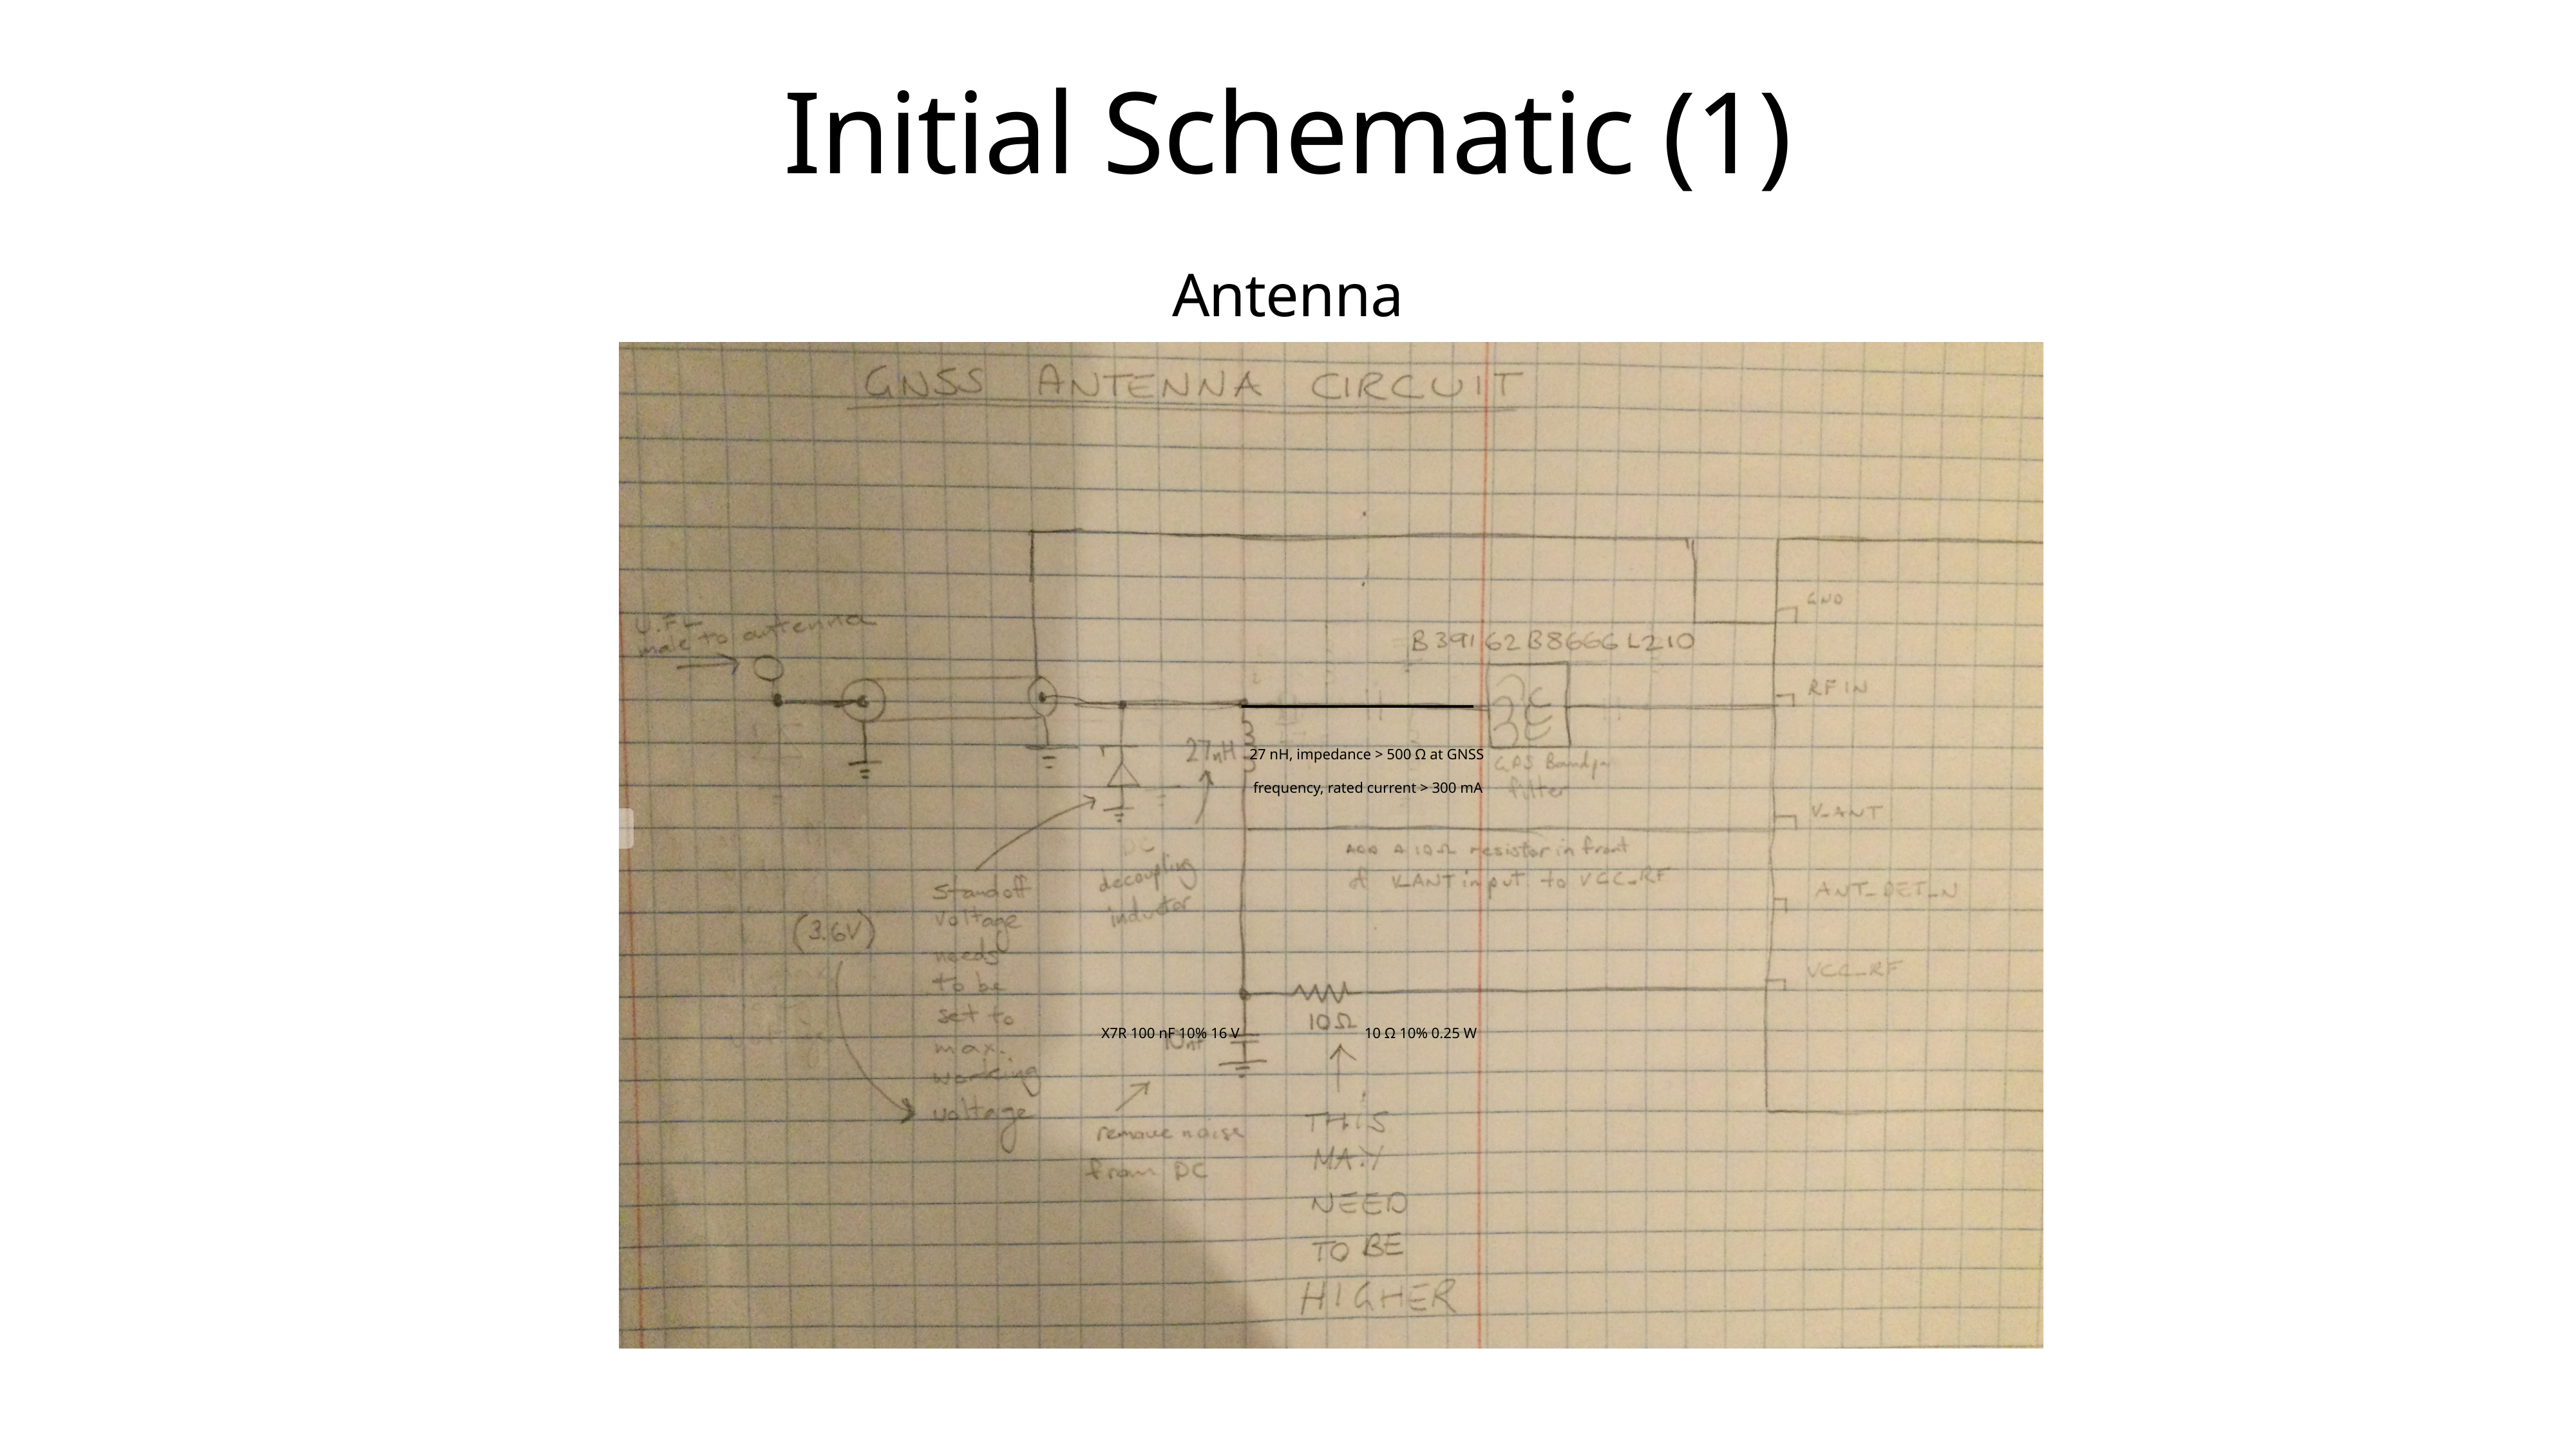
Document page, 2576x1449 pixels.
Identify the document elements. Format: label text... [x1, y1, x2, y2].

title Initial Schematic (1) [128, 81, 2448, 251]
picture [619, 342, 2043, 1349]
list Antenna [128, 251, 2448, 341]
